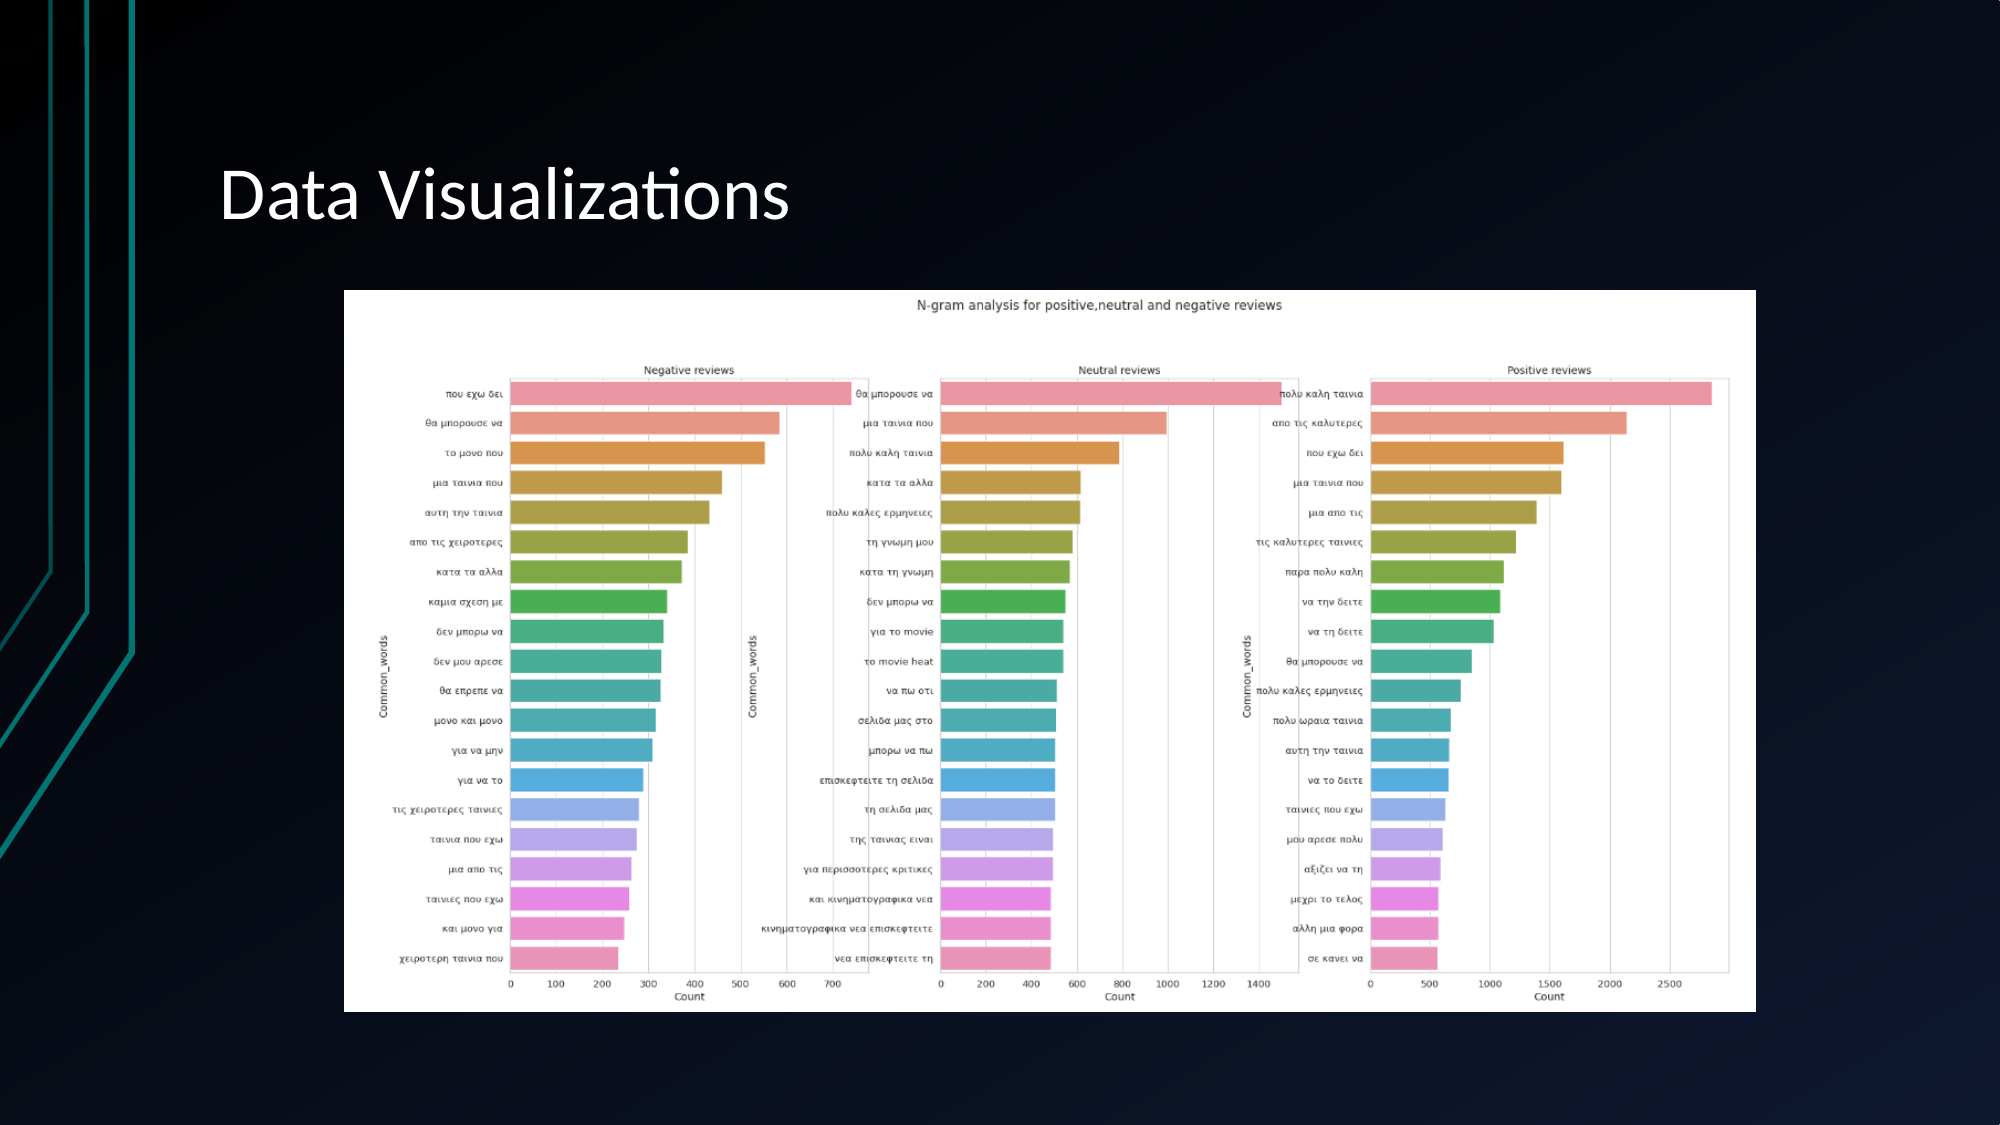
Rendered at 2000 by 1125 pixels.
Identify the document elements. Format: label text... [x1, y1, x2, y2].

picture [343, 290, 1756, 1012]
text_box Data Visualizations [199, 45, 1900, 246]
